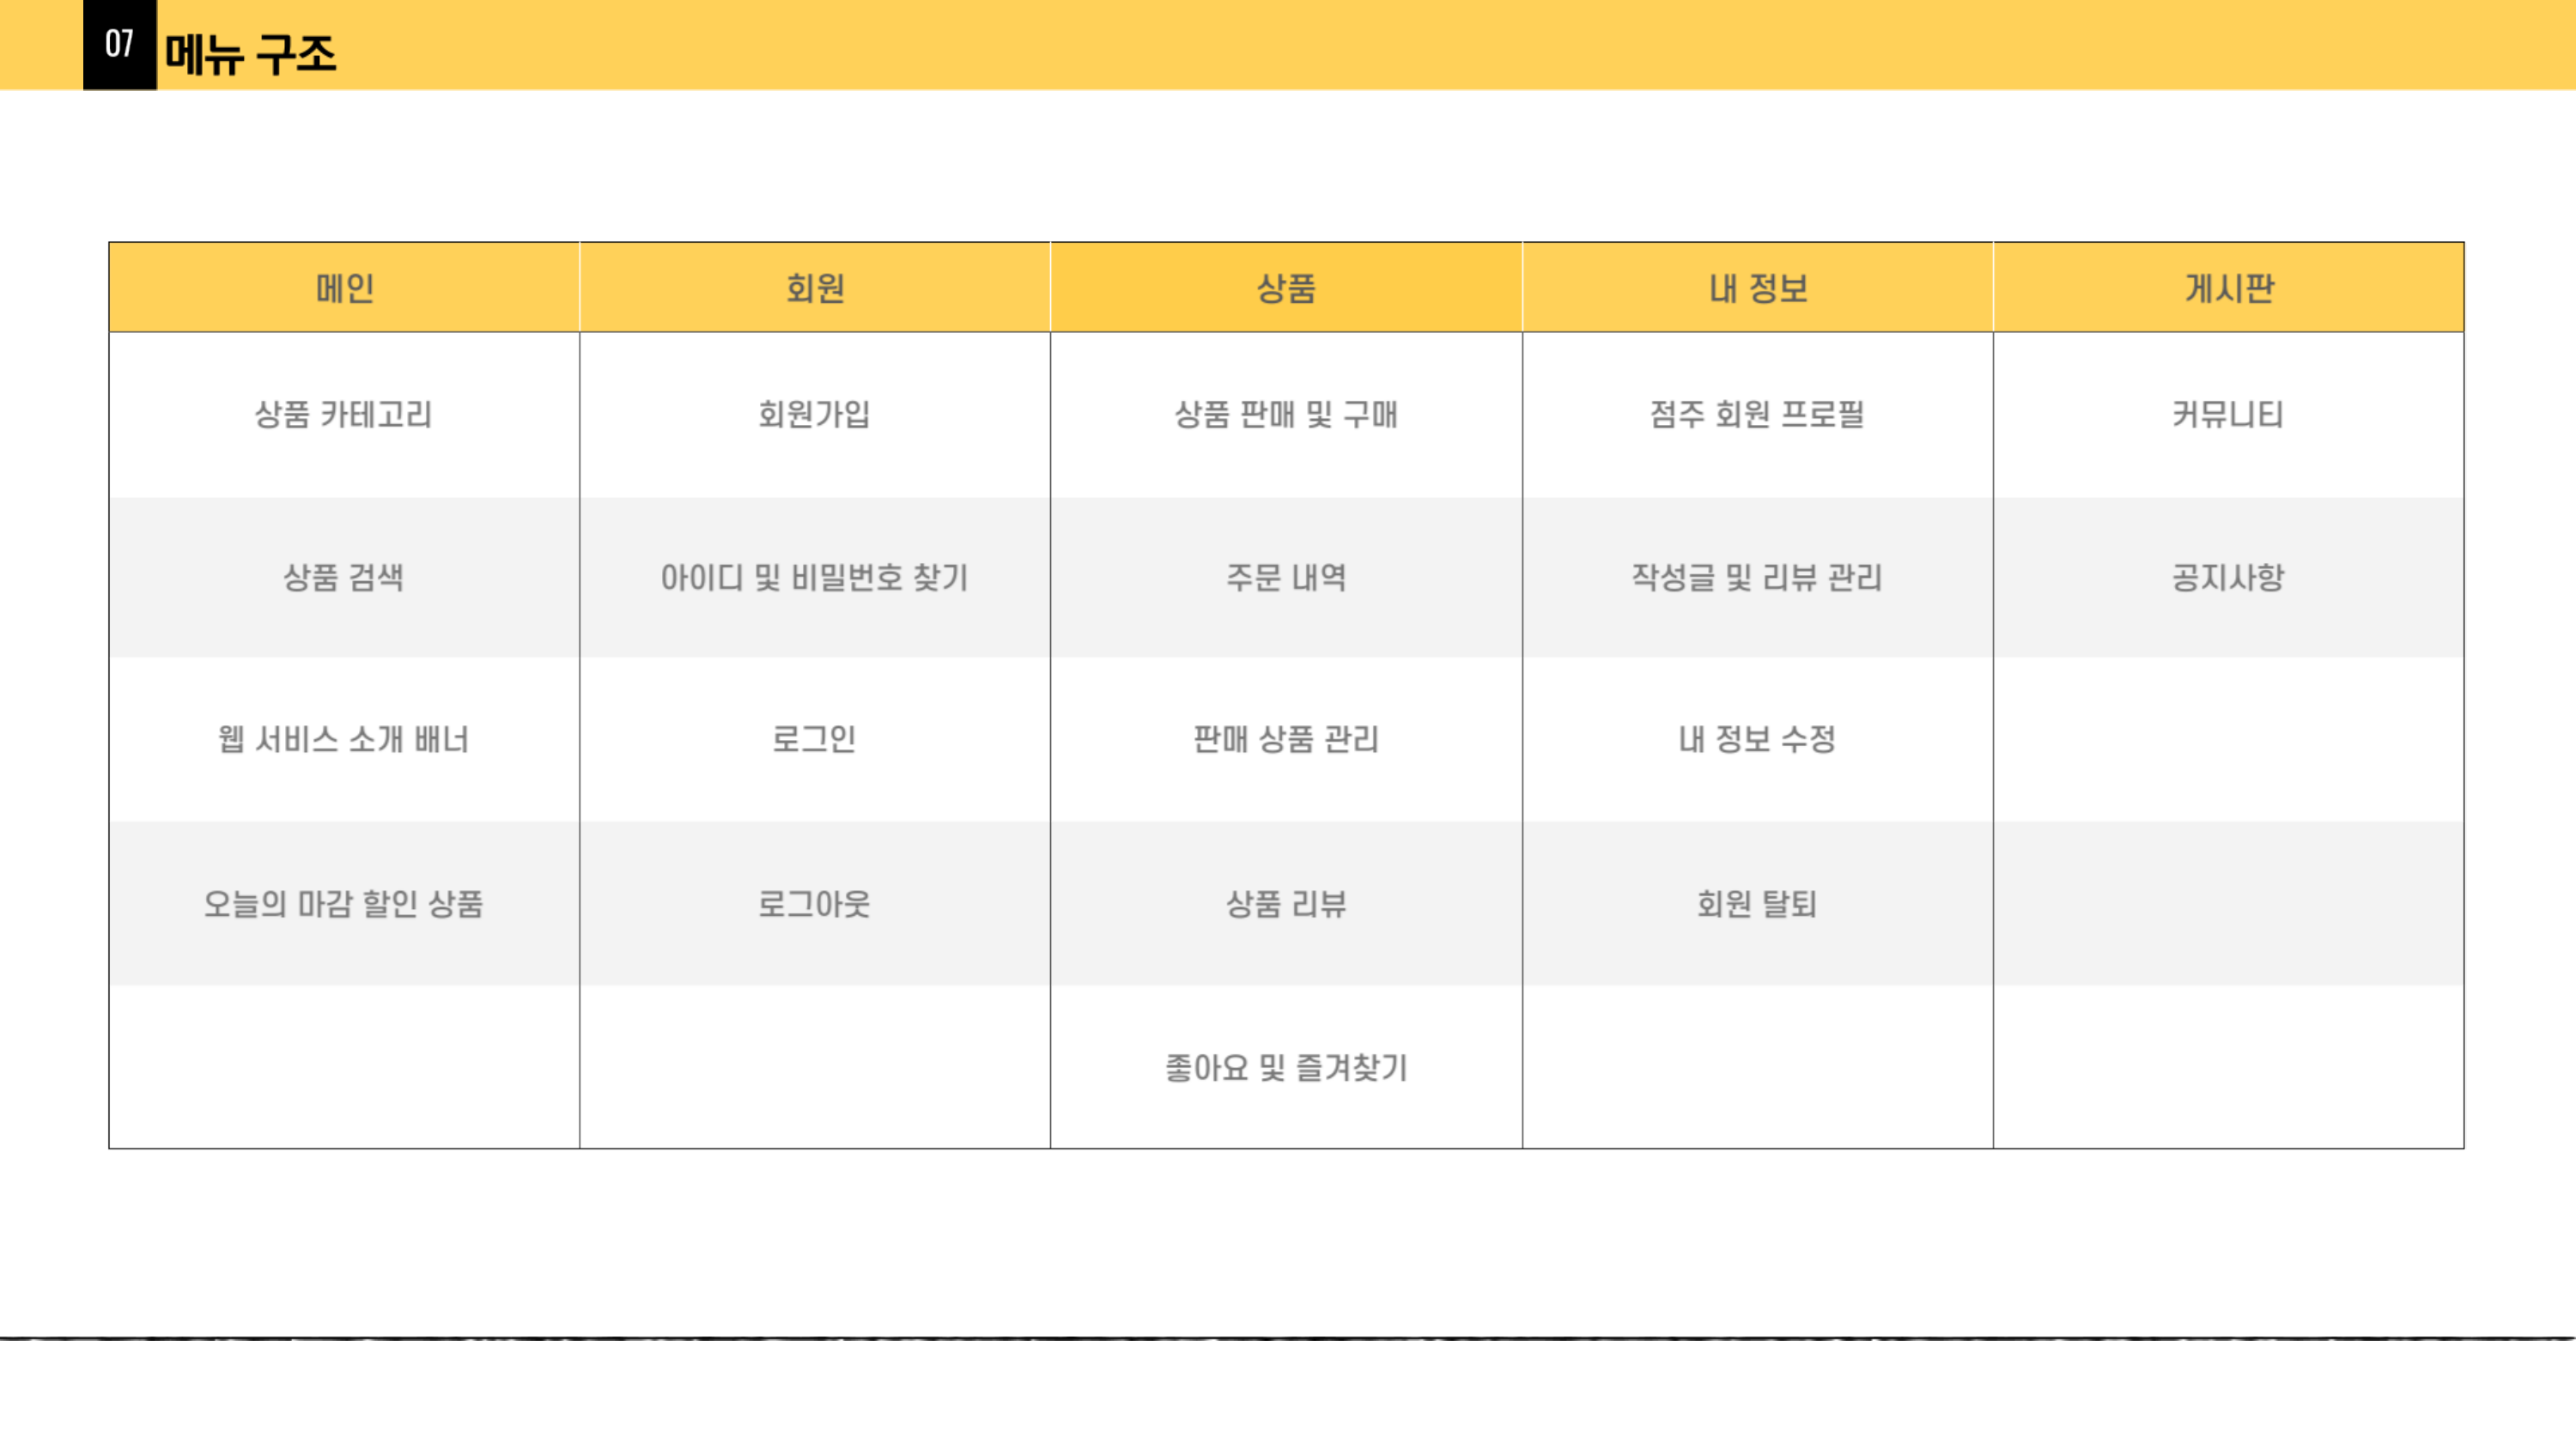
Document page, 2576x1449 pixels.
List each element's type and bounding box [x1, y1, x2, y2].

text_box [161, 0, 2576, 91]
picture [0, 18, 2576, 1449]
picture [52, 15, 150, 85]
text_box [83, 0, 159, 91]
text_box [0, 0, 82, 91]
